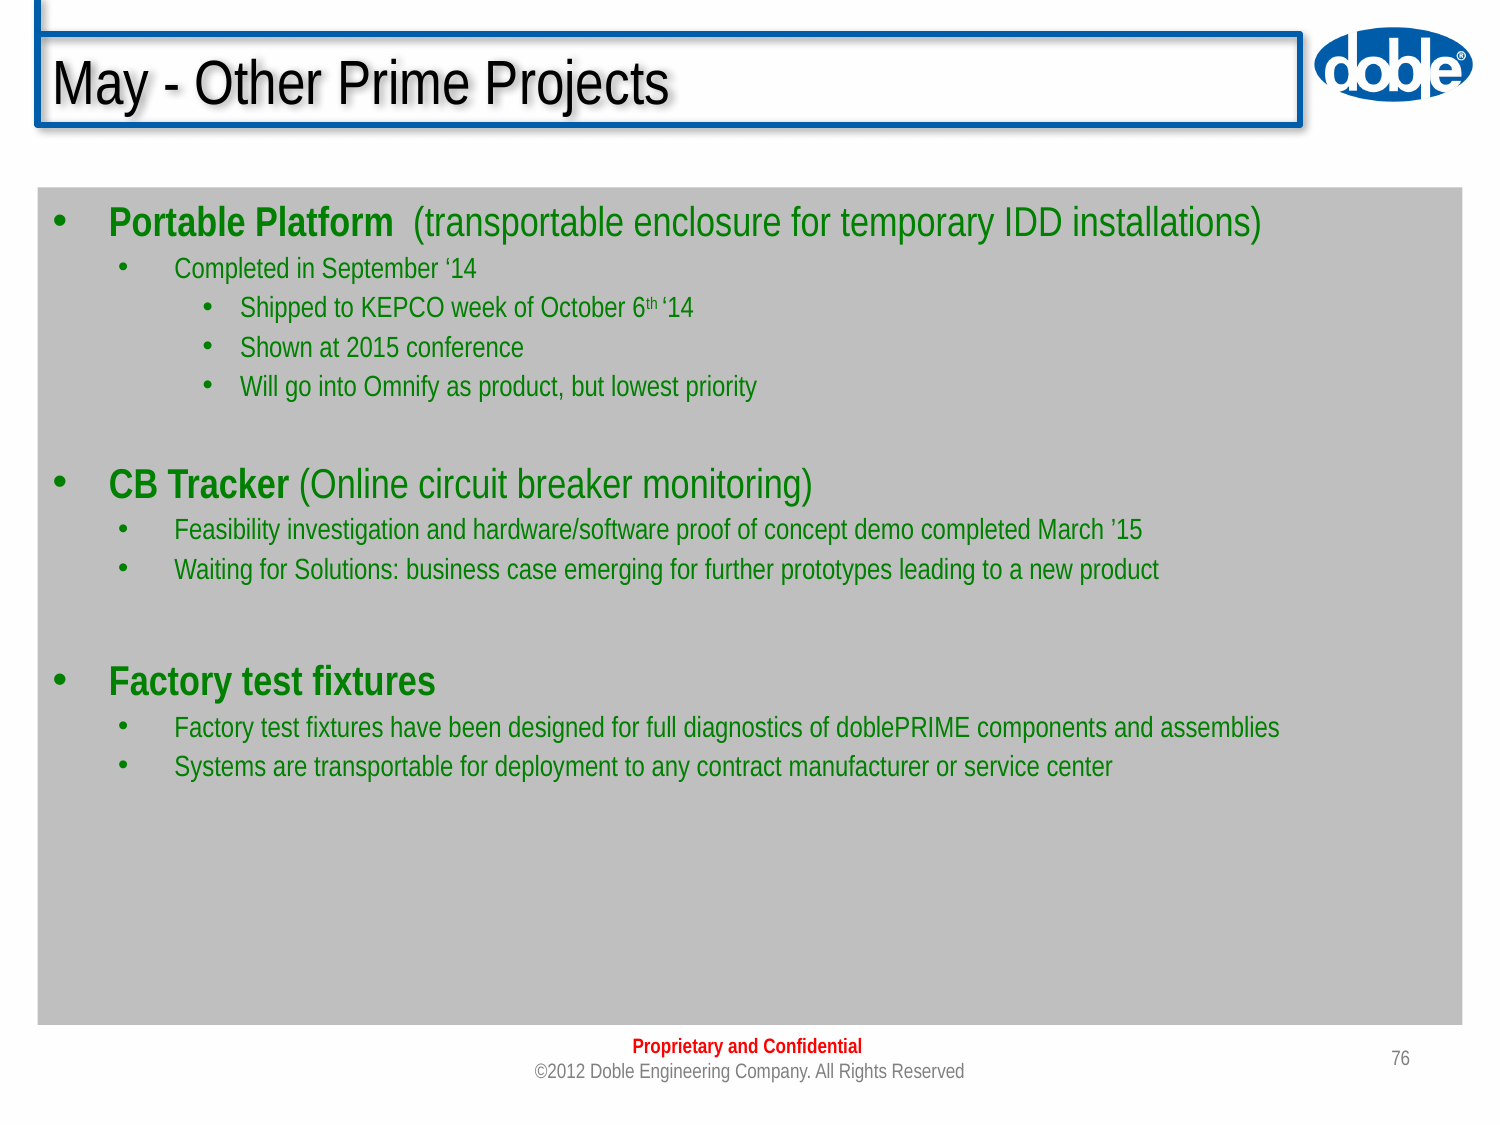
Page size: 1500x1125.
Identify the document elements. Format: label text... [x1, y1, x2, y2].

picture [0, 0, 1500, 1125]
title May - Other Prime Projects [34, 31, 1303, 128]
list Portable Platform (transportable enclosure for temporary IDD installations) Completed in September ‘14 Shipped to KEPCO week of October 6th ‘14 Shown at 2015 conference Will go into Omnify as product, but lowest priority CB Tracker (Online circuit breaker monitoring) Feasibility investigation and hardware/software proof of concept demo completed March ’15 Waiting for Solutions: business case emerging for further prototypes leading to a new product Factory test fixtures Factory test fixtures have been designed for full diagnostics of doblePRIME components and assemblies Systems are transportable for deployment to any contract manufacturer or service center [37, 187, 1463, 1025]
